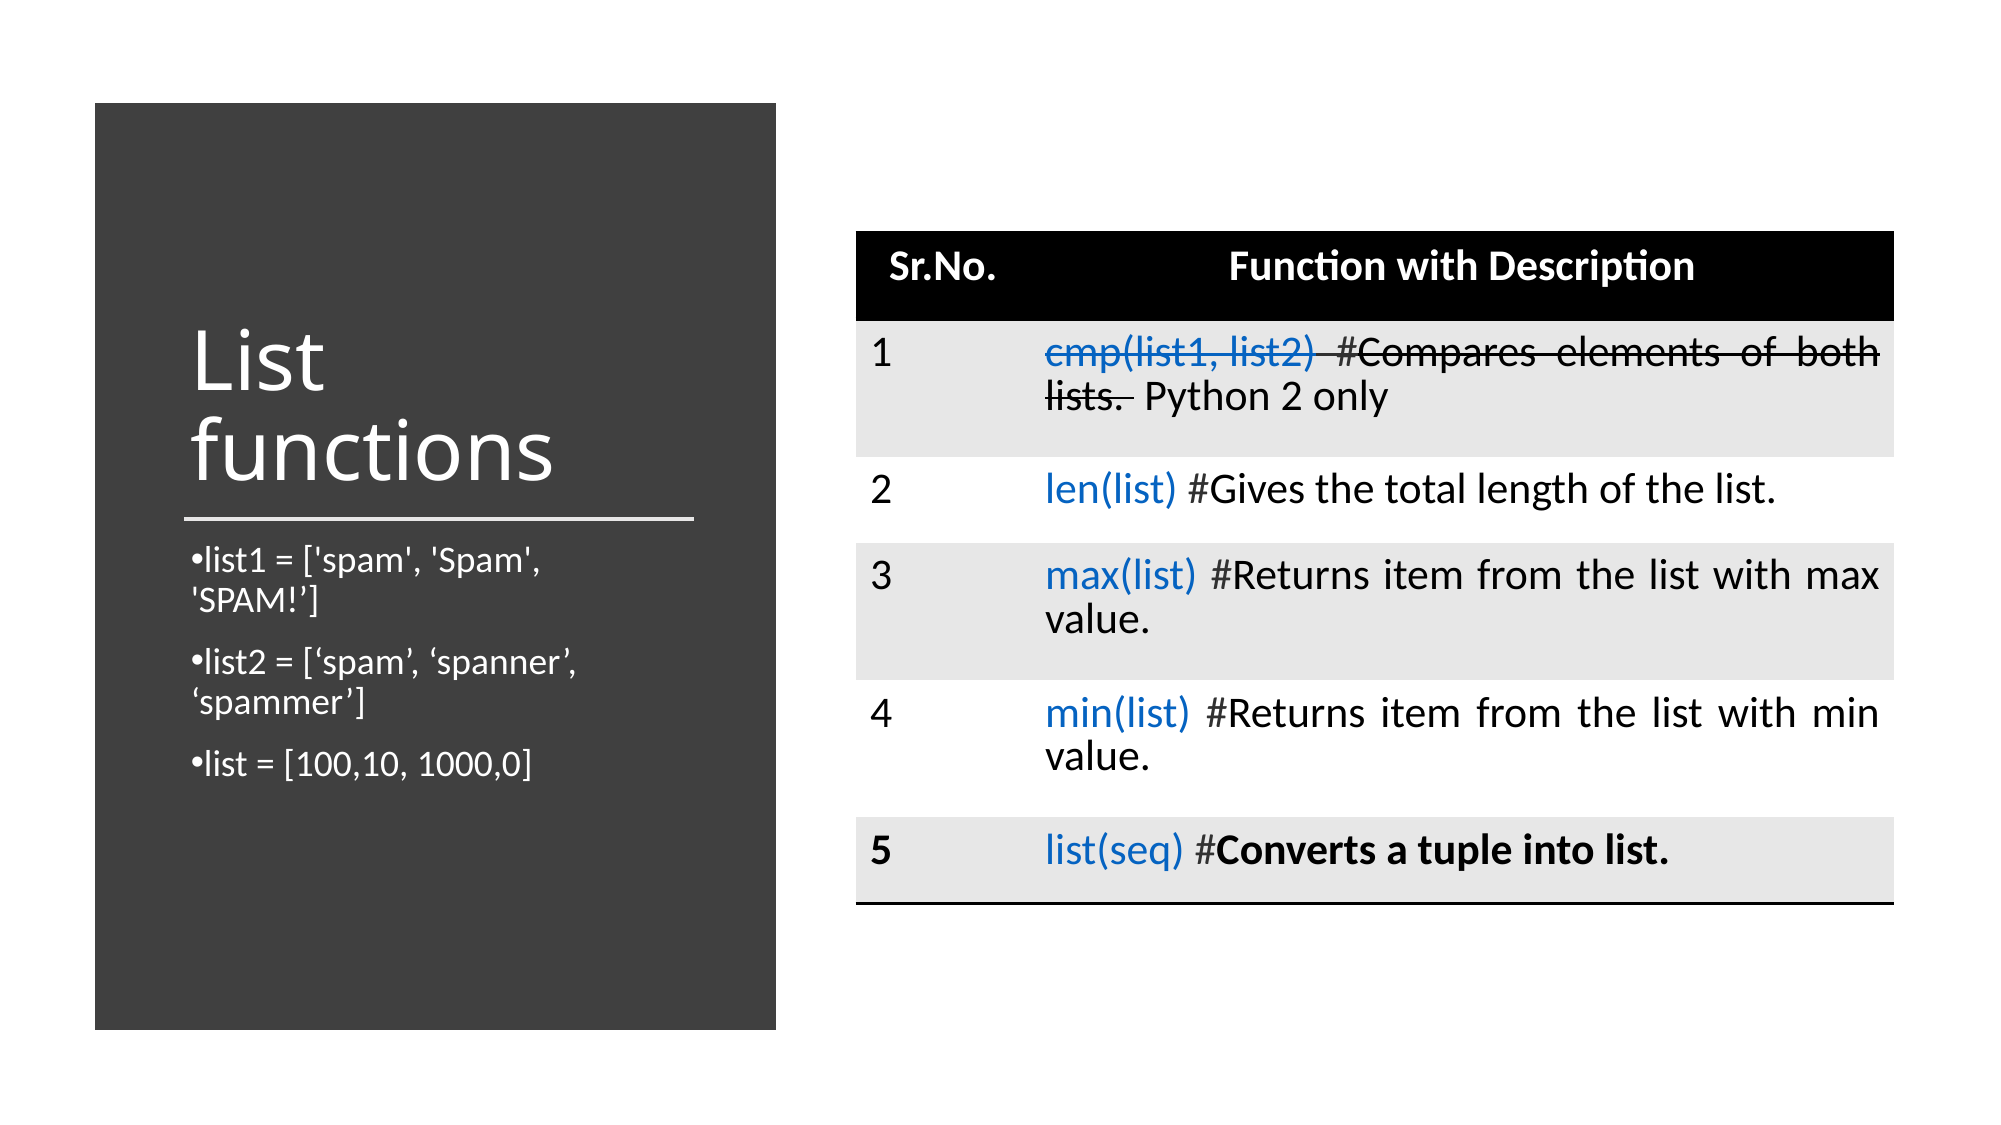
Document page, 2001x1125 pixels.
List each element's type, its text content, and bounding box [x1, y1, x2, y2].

table_cell cmp(list1, list2) #Compares elements of both lists. Python 2 only [1031, 321, 1894, 457]
title List functions [175, 167, 693, 506]
table_header Sr.No. [856, 235, 1031, 317]
table_header Function with Description [1031, 235, 1894, 317]
table_cell 1 [856, 321, 1031, 457]
table_cell 2 [856, 457, 1031, 543]
table_cell max(list) #Returns item from the list with max value. [1031, 543, 1894, 680]
table_cell len(list) #Gives the total length of the list. [1031, 457, 1894, 543]
table_cell 4 [856, 680, 1031, 817]
text_box list1 = ['spam', 'Spam', 'SPAM!’] list2 = [‘spam’, ‘spanner’, ‘spammer’] list = [100,10, 1000,0] [175, 532, 693, 899]
table_cell 3 [856, 543, 1031, 680]
table_cell min(list) #Returns item from the list with min value. [1031, 680, 1894, 817]
table_cell list(seq) #Converts a tuple into list. [1031, 817, 1894, 902]
text_box [104, 112, 767, 1020]
table_cell 5 [856, 817, 1031, 902]
